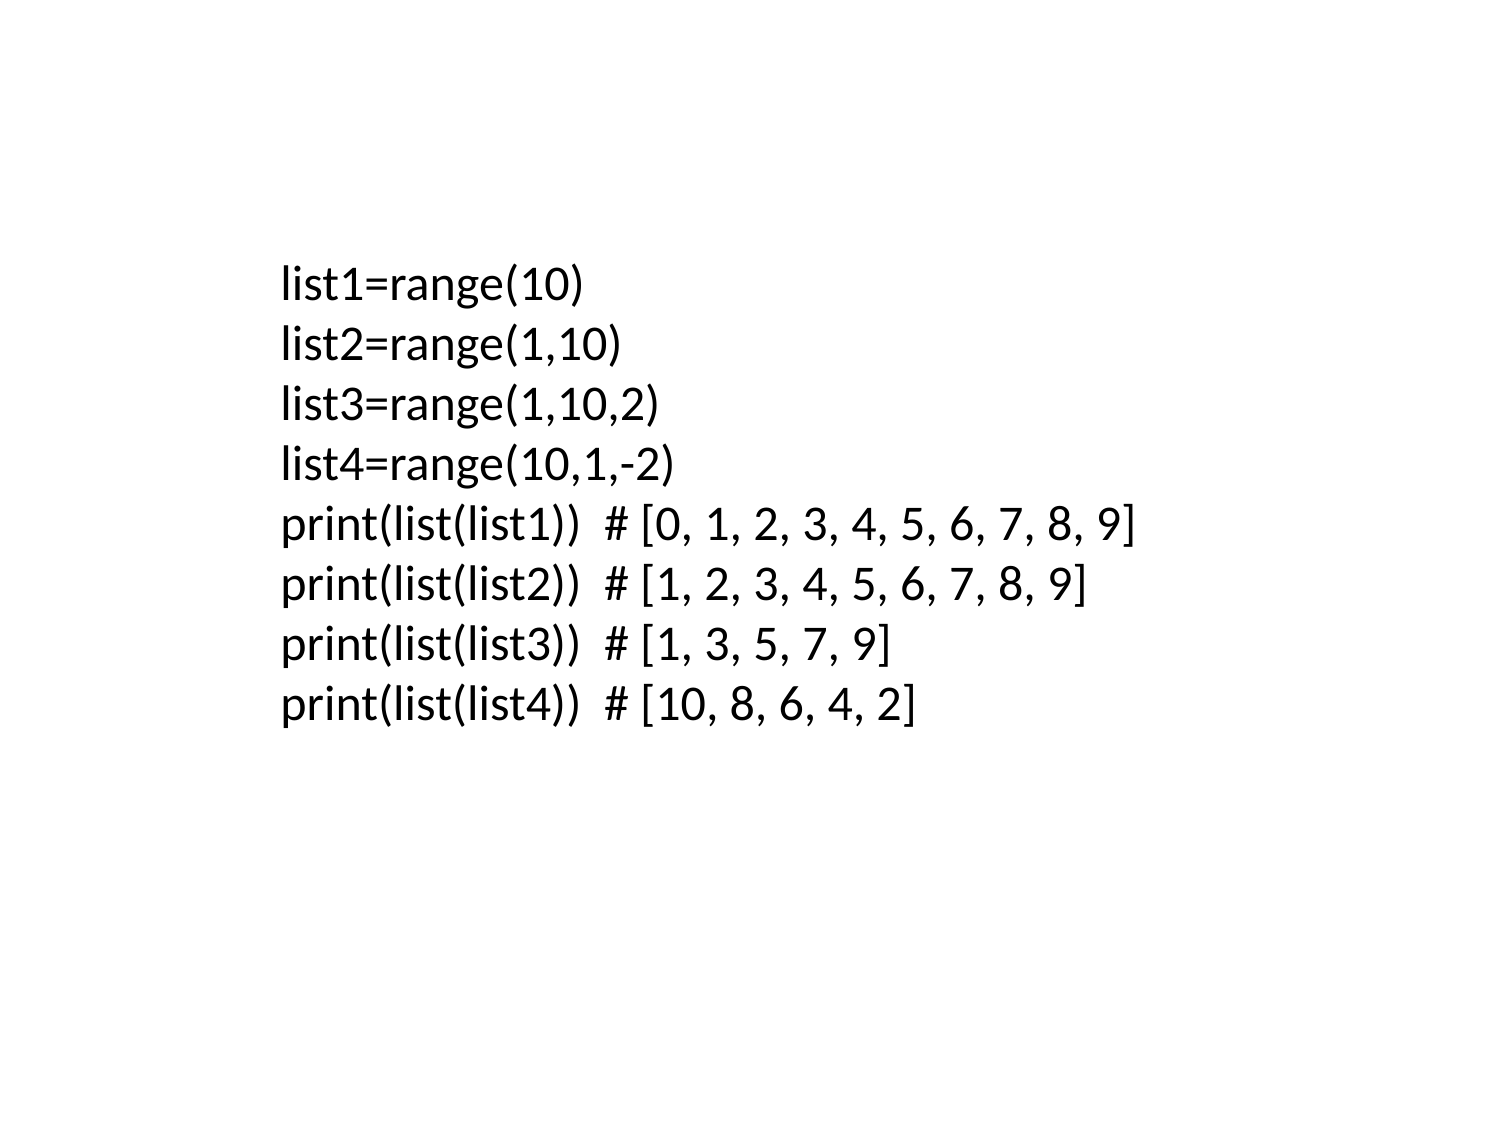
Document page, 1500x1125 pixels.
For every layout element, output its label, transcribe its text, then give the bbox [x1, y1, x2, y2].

text_box list1=range(10) list2=range(1,10) list3=range(1,10,2) list4=range(10,1,-2) print(list(list1)) # [0, 1, 2, 3, 4, 5, 6, 7, 8, 9] print(list(list2)) # [1, 2, 3, 4, 5, 6, 7, 8, 9] print(list(list3)) # [1, 3, 5, 7, 9] print(list(list4)) # [10, 8, 6, 4, 2] [265, 243, 1270, 739]
